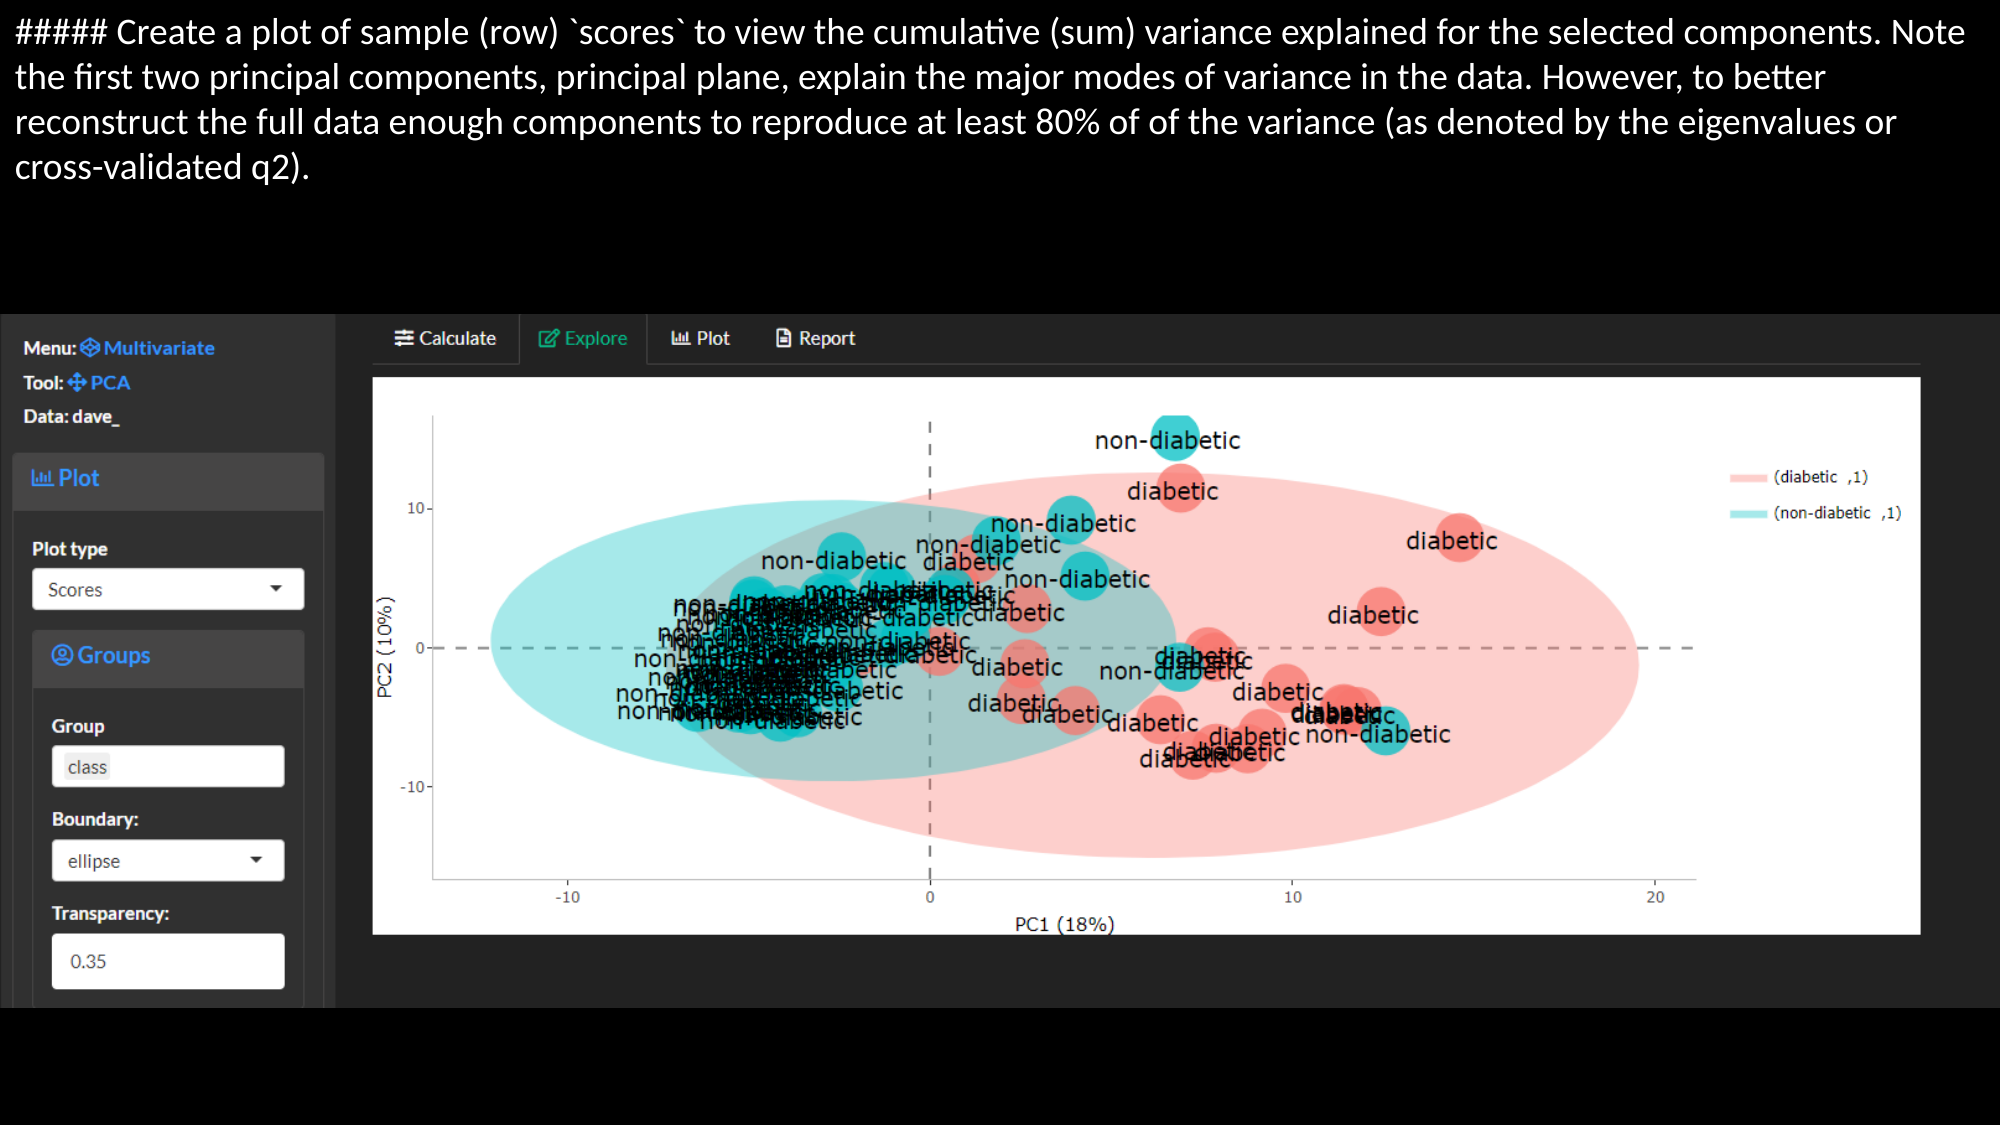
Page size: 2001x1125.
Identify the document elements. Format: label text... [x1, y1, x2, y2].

picture [0, 314, 2000, 1008]
text_box ##### Create a plot of sample (row) `scores` to view the cumulative (sum) variance explained for the selected components. Note the first two principal components, principal plane, explain the major modes of variance in the data. However, to better reconstruct the full data enough components to reproduce at least 80% of of the variance (as denoted by the eigenvalues or cross-validated q2). [0, 0, 2000, 195]
